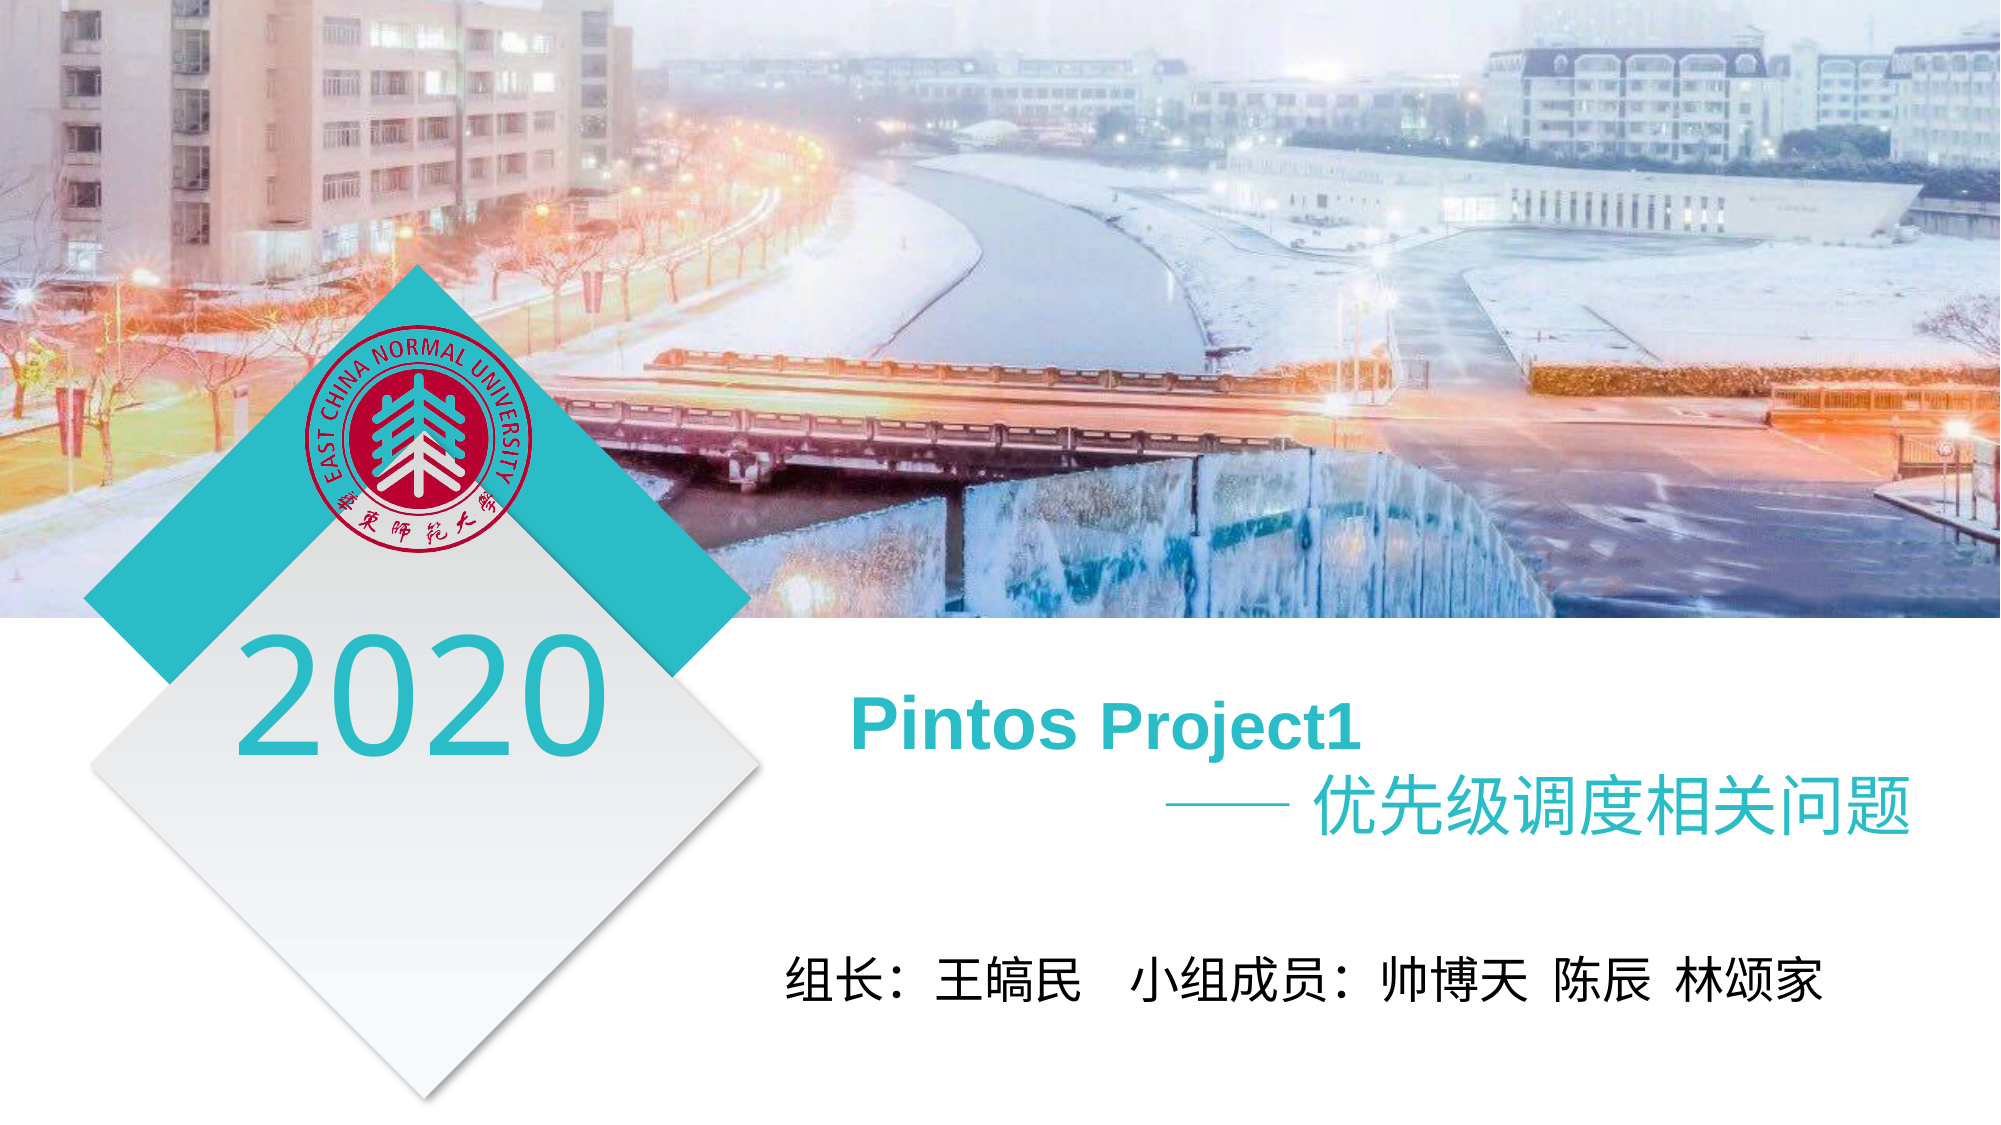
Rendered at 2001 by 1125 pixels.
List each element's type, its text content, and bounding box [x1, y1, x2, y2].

picture [0, 0, 2000, 618]
text_box 组长：王皜民 小组成员：帅博天 陈辰 林颂家 [769, 941, 1840, 1016]
text_box Pintos Project1 ——优先级调度相关问题 [835, 666, 1985, 852]
text_box [629, 618, 734, 674]
text_box [88, 634, 760, 1101]
text_box 2020 [216, 618, 629, 796]
text_box [101, 618, 216, 685]
